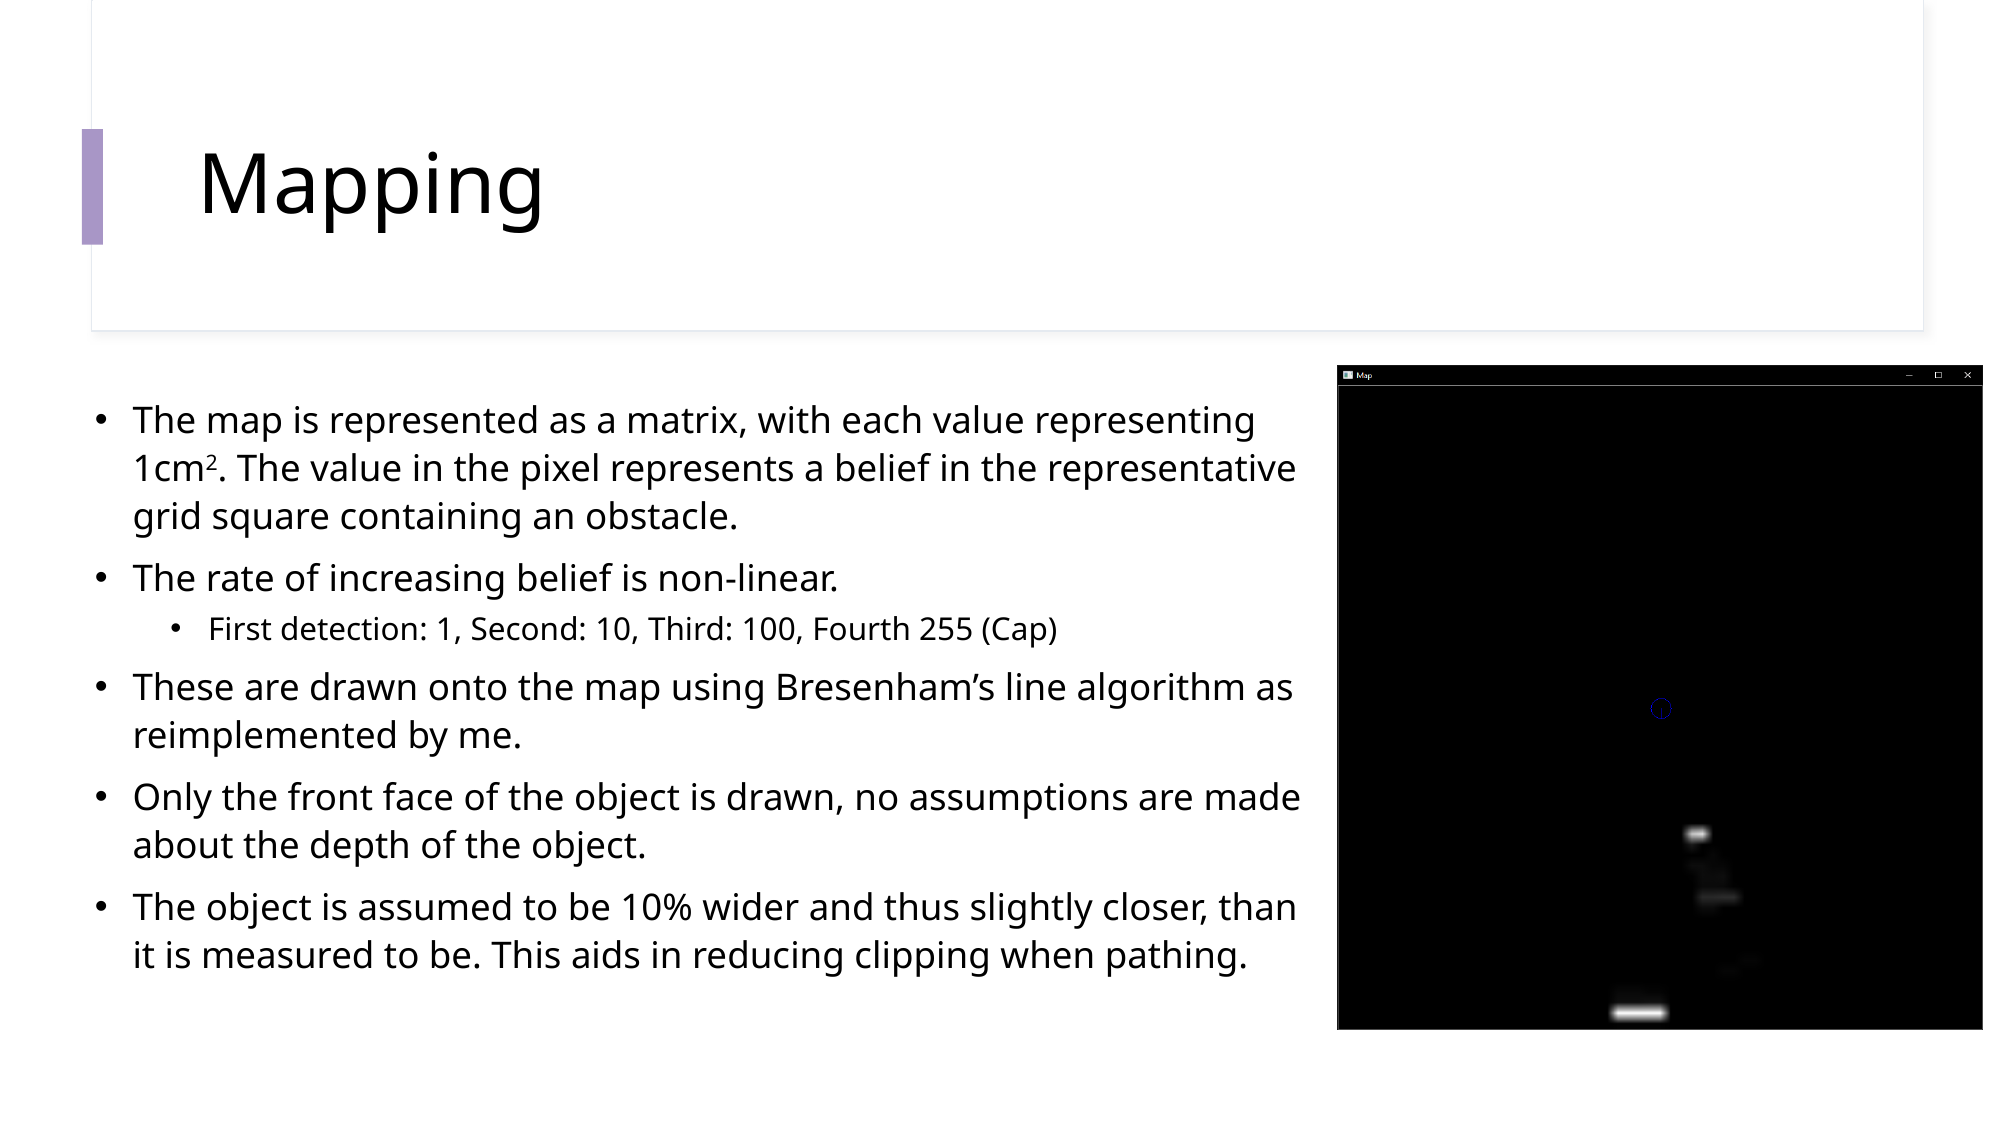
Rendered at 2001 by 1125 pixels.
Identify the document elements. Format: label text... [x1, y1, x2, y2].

list The map is represented as a matrix, with each value representing 1cm2. The value in the pixel represents a belief in the representative grid square containing an obstacle. The rate of increasing belief is non-linear. First detection: 1, Second: 10, Third: 100, Fourth 255 (Cap) These are drawn onto the map using Bresenham’s line algorithm as reimplemented by me. Only the front face of the object is drawn, no assumptions are made about the depth of the object. The object is assumed to be 10% wider and thus slightly closer, than it is measured to be. This aids in reducing clipping when pathing. [79, 384, 1337, 991]
picture [1337, 365, 1983, 1031]
title Mapping [183, 90, 1851, 284]
